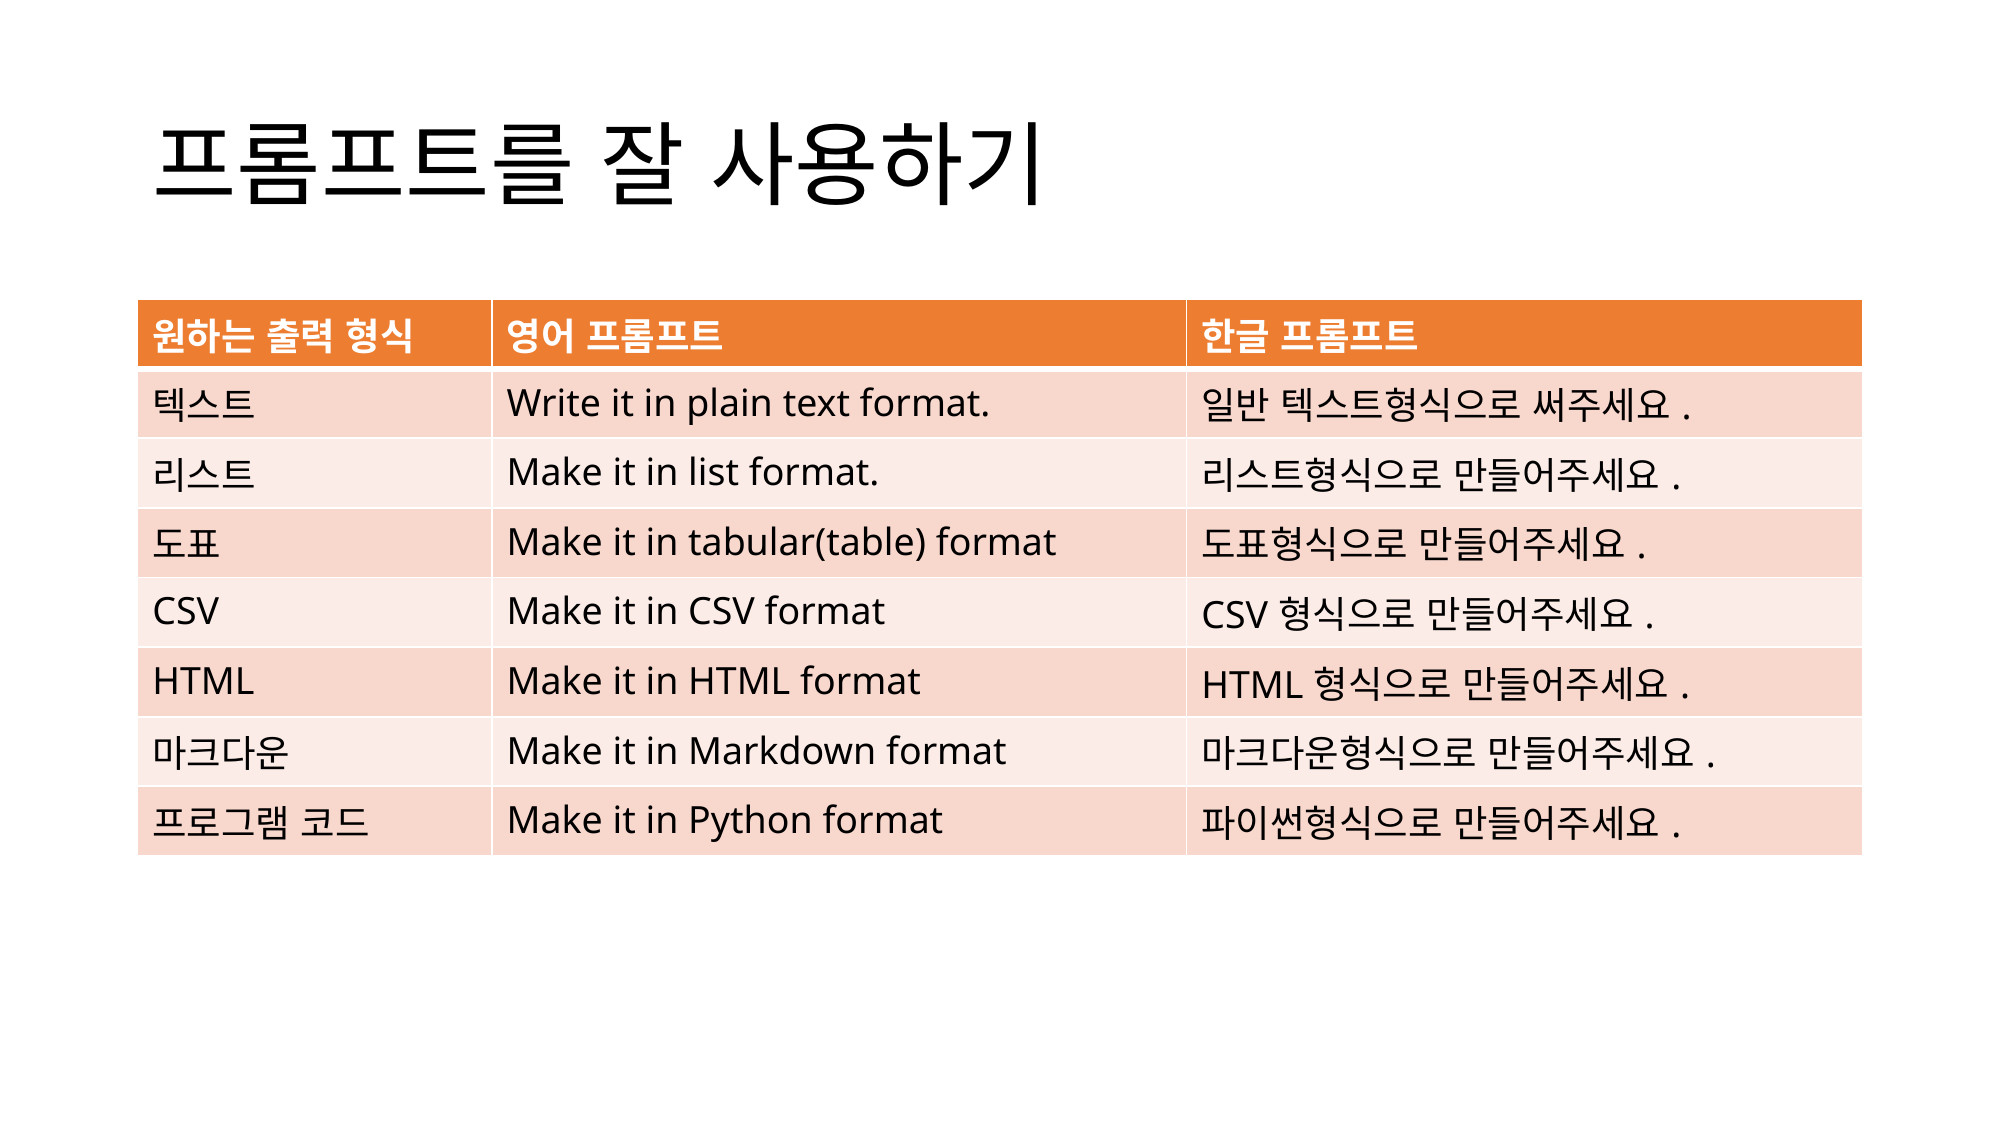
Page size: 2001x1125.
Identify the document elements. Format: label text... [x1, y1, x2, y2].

table_header 영어 프롬프트 [493, 300, 1186, 366]
table_cell CSV형식으로 만들어주세요. [1187, 578, 1862, 646]
table_cell 프로그램 코드 [138, 787, 491, 855]
table_cell 마크다운 [138, 718, 491, 785]
table_cell 도표 [138, 509, 491, 577]
table_cell Make it in CSV format [493, 578, 1186, 646]
table_cell HTML형식으로 만들어주세요. [1187, 648, 1862, 716]
table_cell Make it in tabular(table) format [493, 509, 1186, 577]
table_cell 마크다운형식으로 만들어주세요. [1187, 718, 1862, 785]
table_header 한글 프롬프트 [1187, 300, 1862, 366]
table_cell 텍스트 [138, 372, 491, 437]
table_cell CSV [138, 578, 491, 646]
table_cell Make it in HTML format [493, 648, 1186, 716]
table_cell HTML [138, 648, 491, 716]
table_cell 도표형식으로 만들어주세요. [1187, 509, 1862, 577]
table_header 원하는 출력 형식 [138, 300, 491, 366]
title 프롬프트를 잘 사용하기 [137, 59, 1863, 278]
table_cell Make it in Python format [493, 787, 1186, 855]
table_cell Write it in plain text format. [493, 372, 1186, 437]
table_cell Make it in Markdown format [493, 718, 1186, 785]
table_cell 일반 텍스트형식으로 써주세요. [1187, 372, 1862, 437]
table_cell 파이썬형식으로 만들어주세요. [1187, 787, 1862, 855]
table_cell 리스트 [138, 439, 491, 507]
table_cell 리스트형식으로 만들어주세요. [1187, 439, 1862, 507]
table_cell Make it in list format. [493, 439, 1186, 507]
